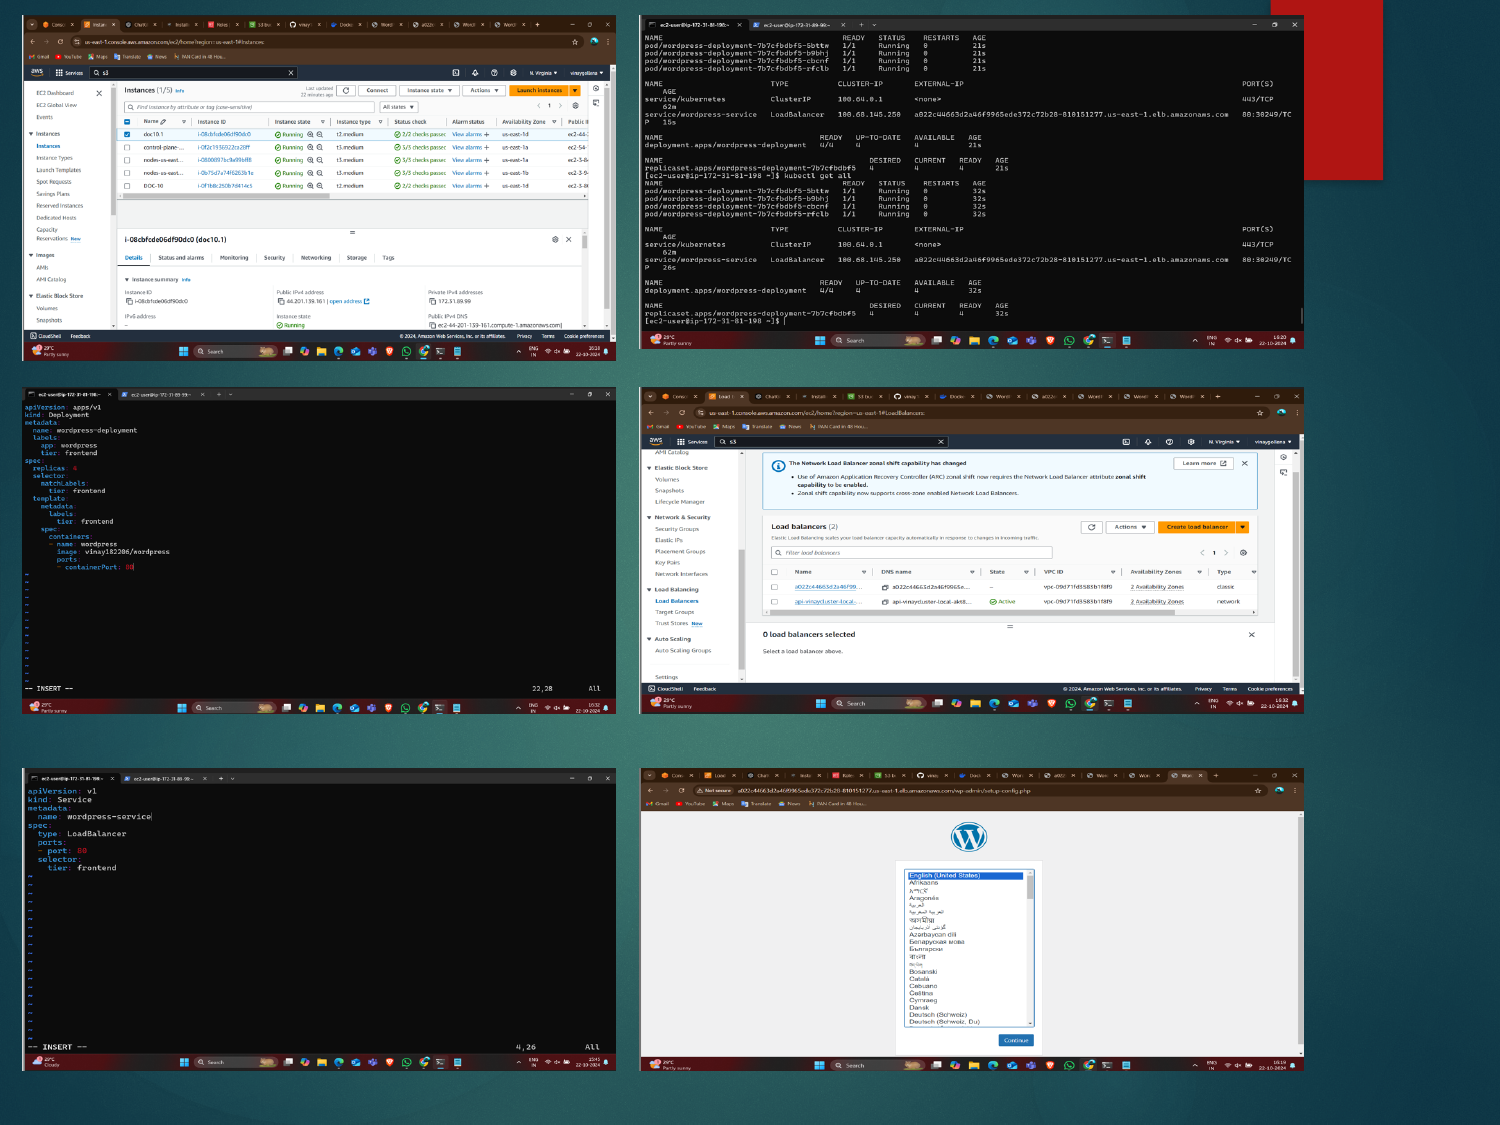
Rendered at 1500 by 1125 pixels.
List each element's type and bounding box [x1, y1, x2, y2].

picture [639, 768, 1304, 1072]
picture [21, 14, 616, 361]
picture [639, 387, 1304, 715]
picture [21, 768, 616, 1072]
picture [639, 14, 1304, 349]
picture [21, 387, 616, 715]
